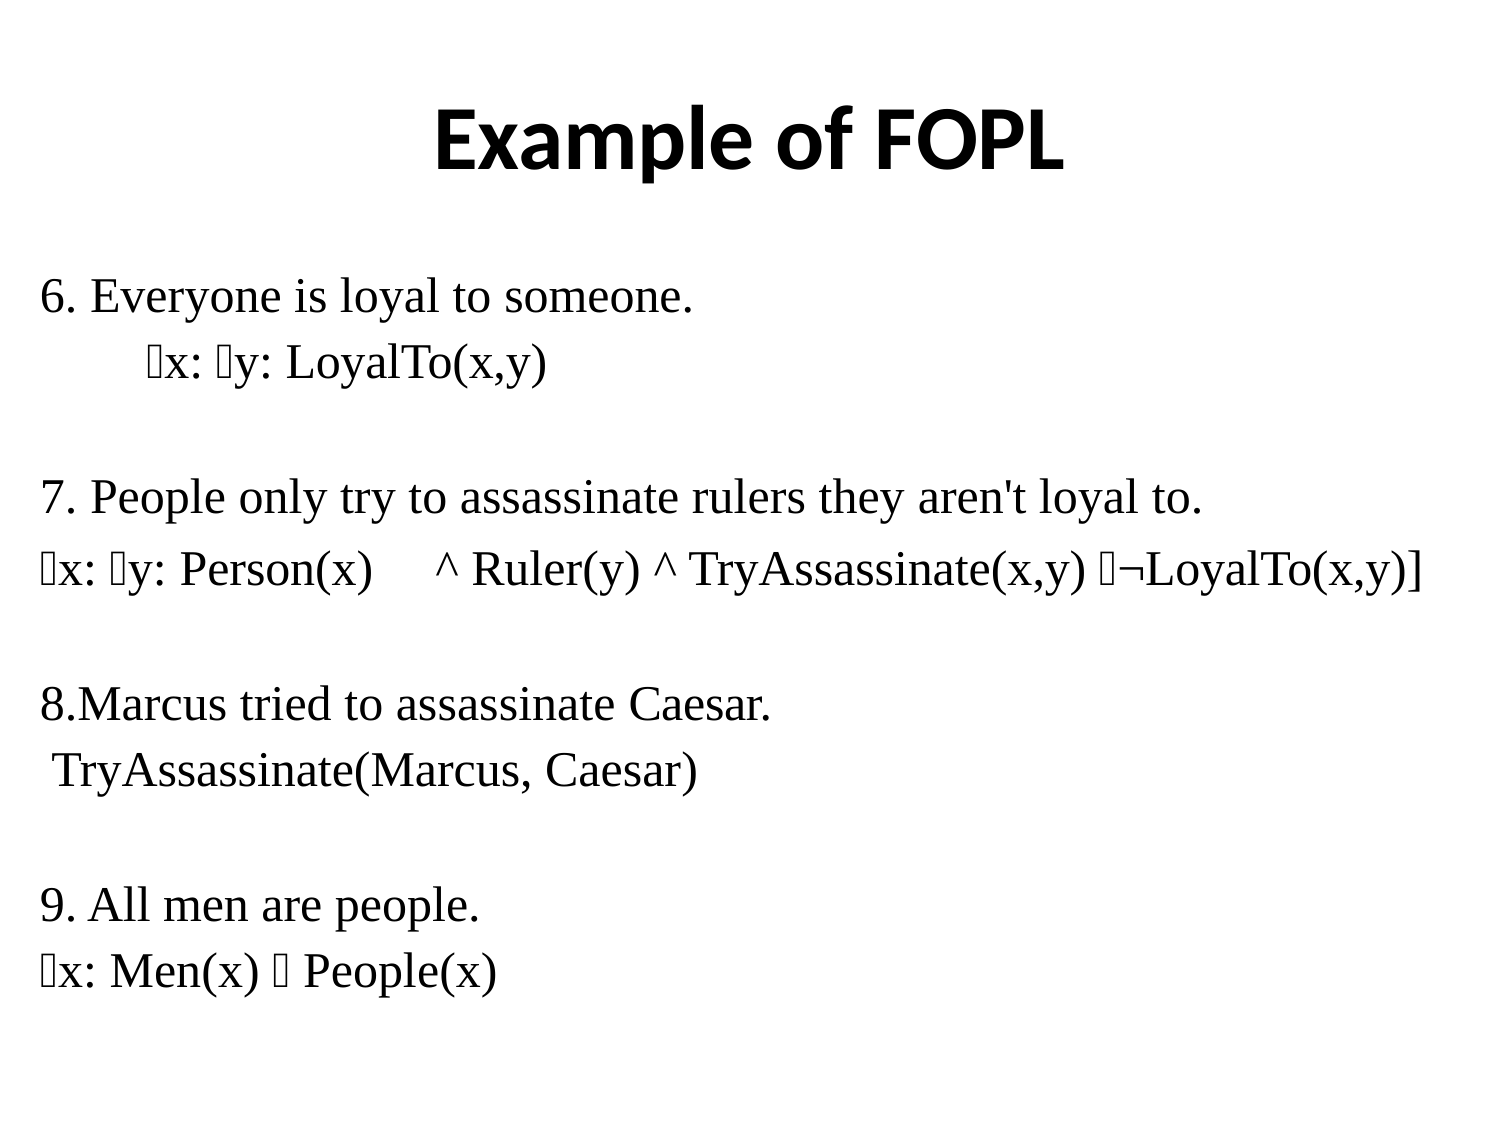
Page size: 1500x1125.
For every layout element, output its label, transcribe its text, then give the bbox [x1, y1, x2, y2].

title Example of FOPL [431, 75, 1070, 253]
text_box Everyone is loyal to someone. x: y: LoyalTo(x,y) People only try to assassinate rulers they aren't loyal to. x: y: Person(x) ^ Ruler(y) ^ TryAssassinate(x,y) ¬LoyalTo(x,y)] Marcus tried to assassinate Caesar. TryAssassinate(Marcus, Caesar) All men are people. x: Men(x)  People(x) [37, 253, 1460, 998]
